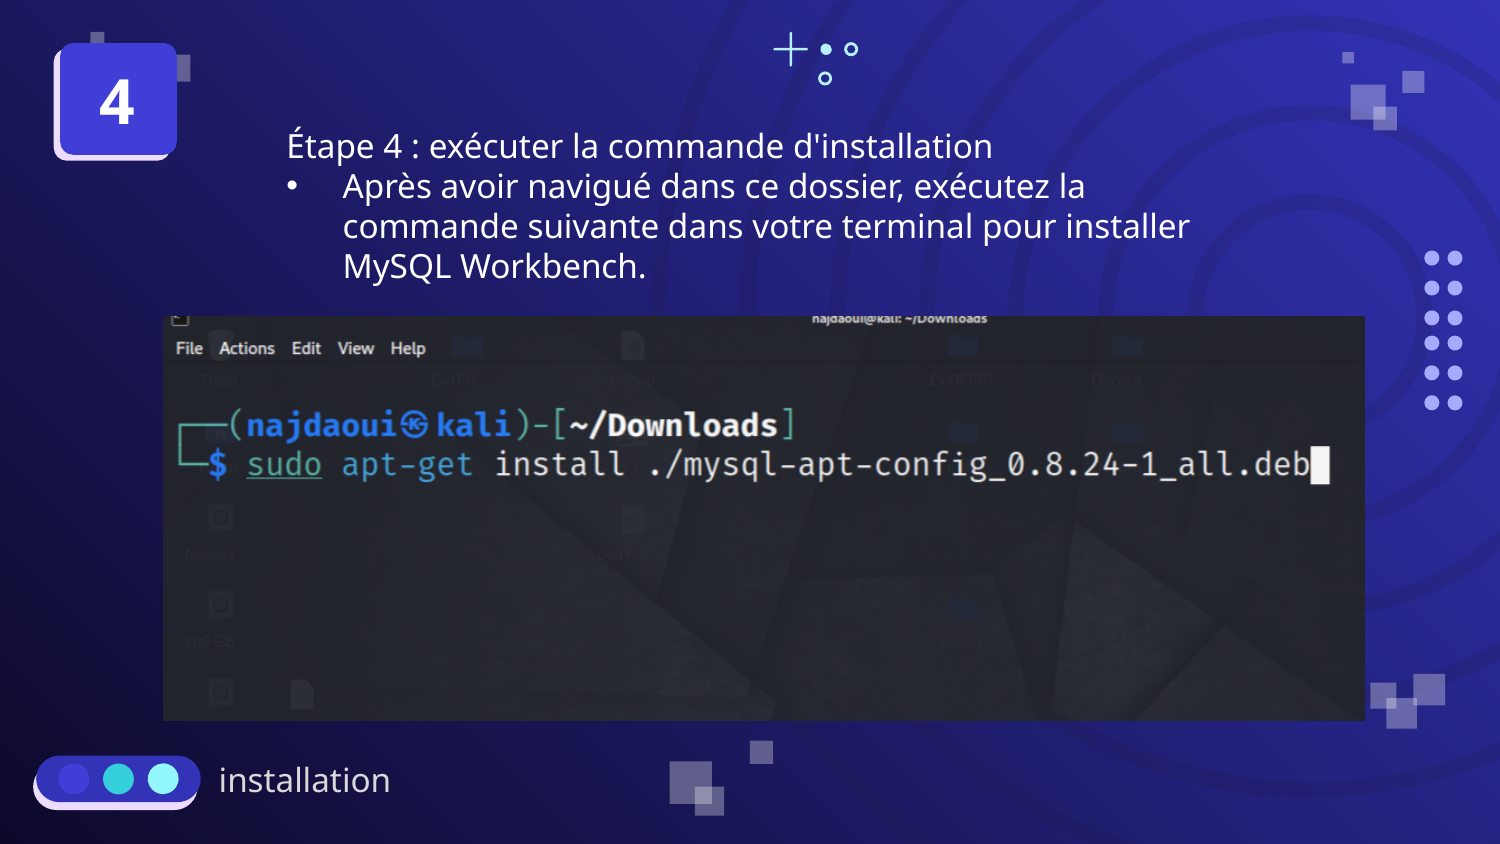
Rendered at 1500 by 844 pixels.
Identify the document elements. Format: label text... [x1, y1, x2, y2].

text_box installation [206, 757, 841, 803]
text_box Étape 4 : exécuter la commande d'installation Après avoir navigué dans ce dossier, exécutez la commande suivante dans votre terminal pour installer MySQL Workbench. [271, 84, 1264, 315]
picture [162, 316, 1366, 721]
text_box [32, 755, 201, 811]
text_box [53, 42, 178, 161]
